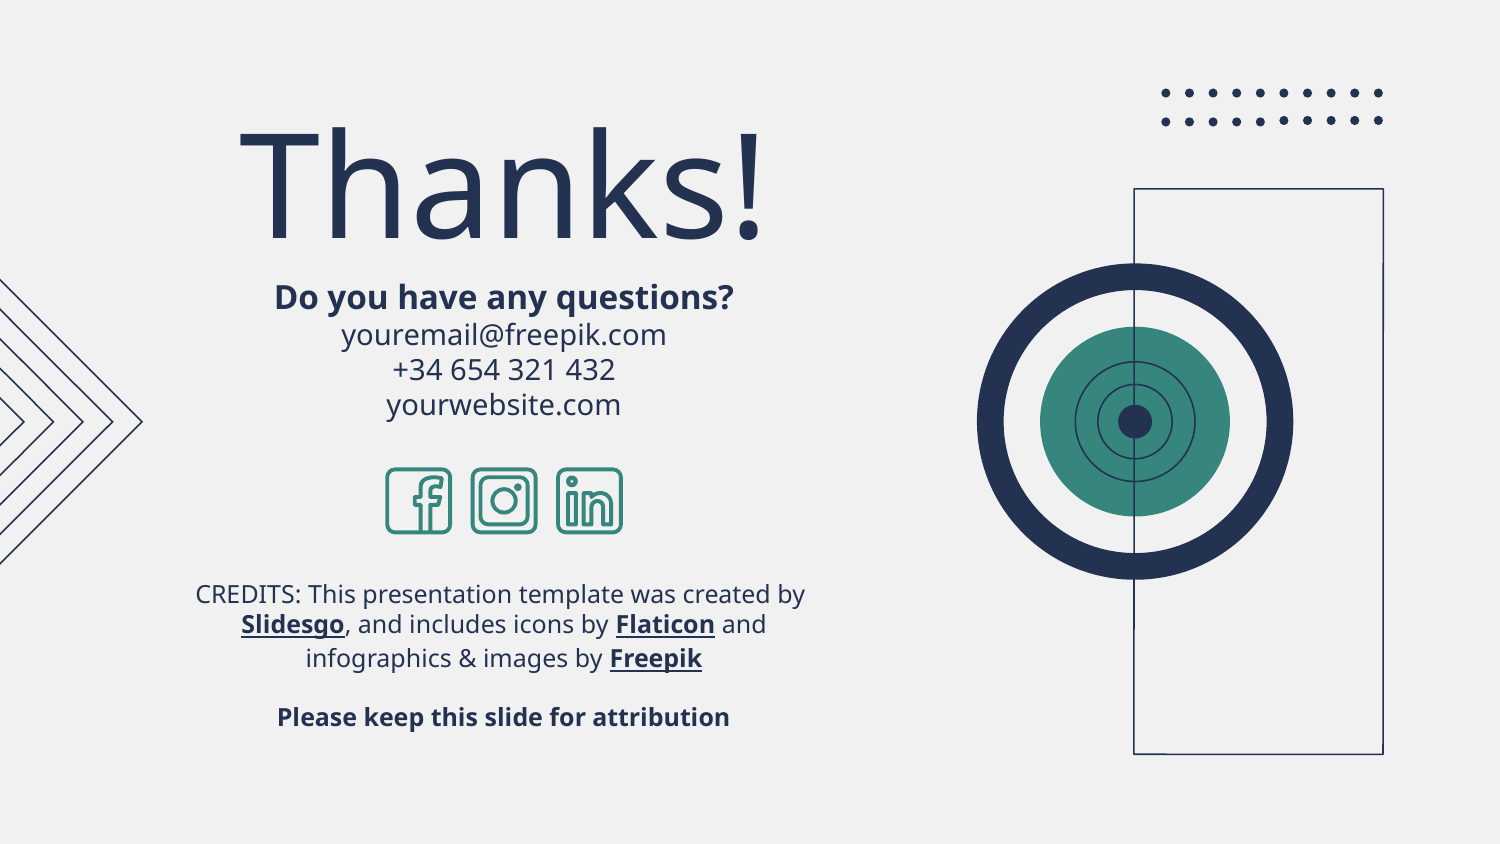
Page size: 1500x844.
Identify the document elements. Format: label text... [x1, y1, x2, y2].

subtitle Do you have any questions? youremail@freepik.com +34 654 321 432 yourwebsite.com [163, 260, 845, 437]
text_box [976, 263, 1294, 581]
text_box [1161, 88, 1384, 127]
text_box [385, 467, 453, 535]
title Thanks! [164, 77, 844, 260]
text_box [1133, 188, 1384, 755]
text_box Please keep this slide for attribution [163, 686, 845, 743]
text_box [555, 467, 624, 535]
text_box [470, 467, 538, 535]
